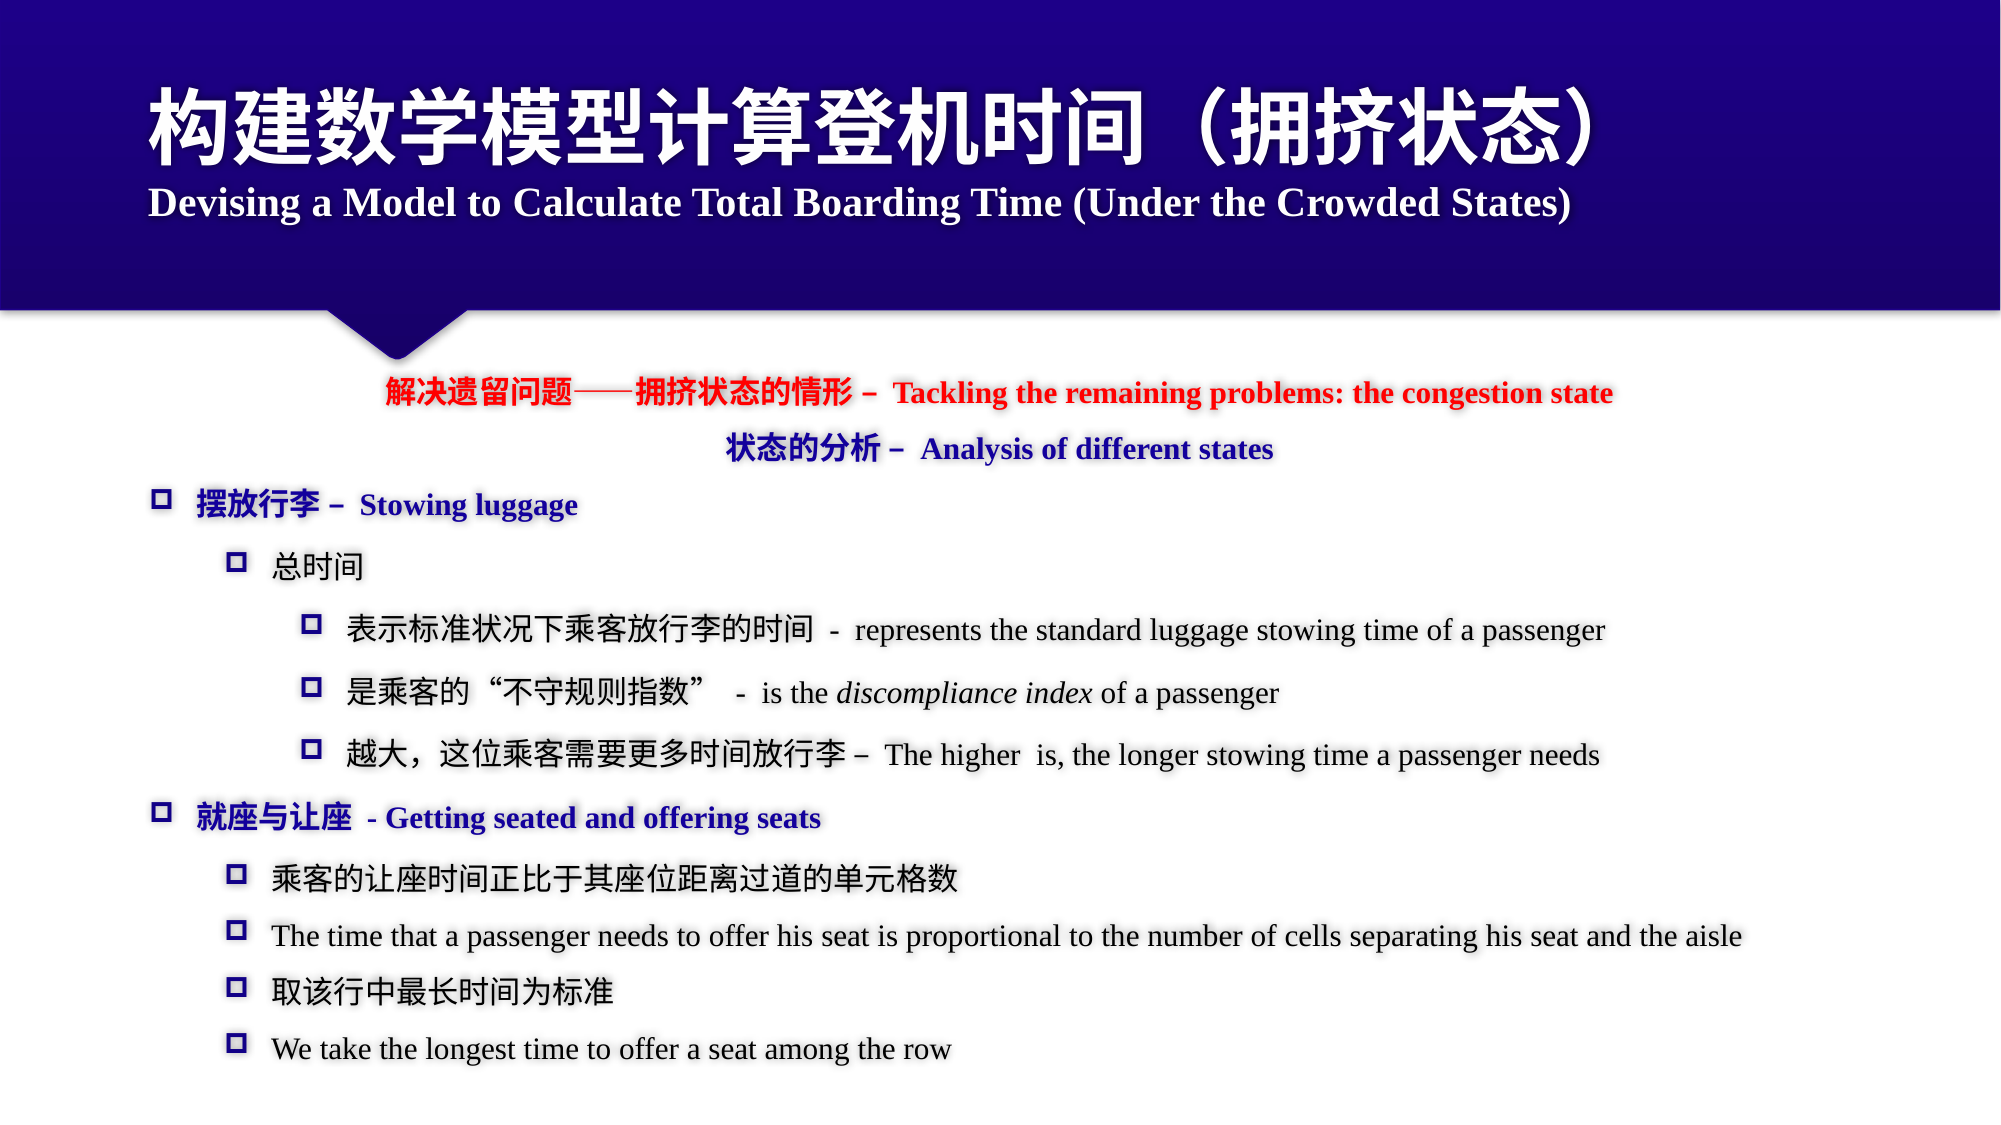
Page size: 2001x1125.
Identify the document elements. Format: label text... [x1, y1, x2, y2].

title 构建数学模型计算登机时间（拥挤状态） Devising a Model to Calculate Total Boarding Time (Under the Crowded States) [132, 66, 1868, 233]
